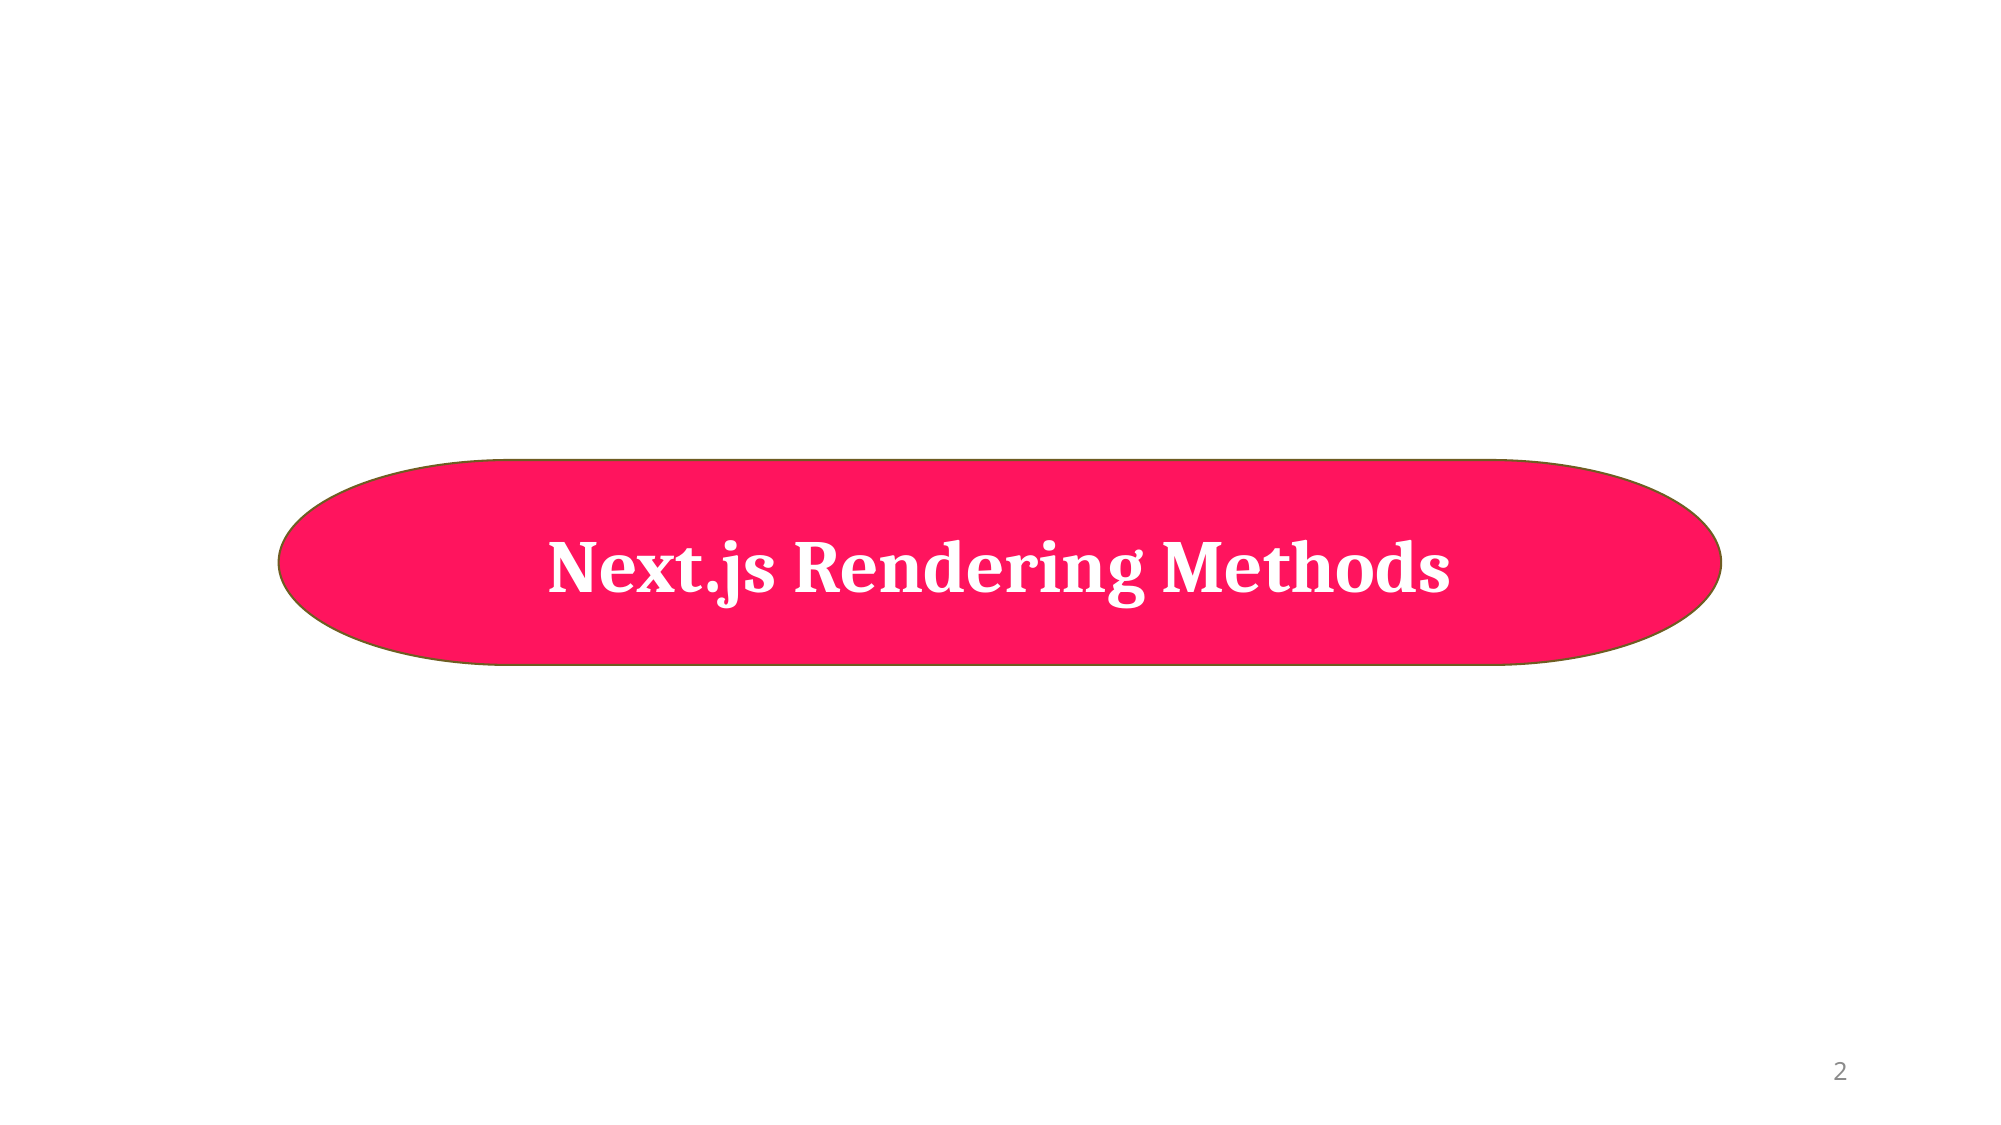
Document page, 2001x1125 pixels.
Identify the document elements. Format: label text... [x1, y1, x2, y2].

text_box Next.js Rendering Methods [277, 458, 1723, 666]
slide_number 2 [1412, 1042, 1863, 1103]
